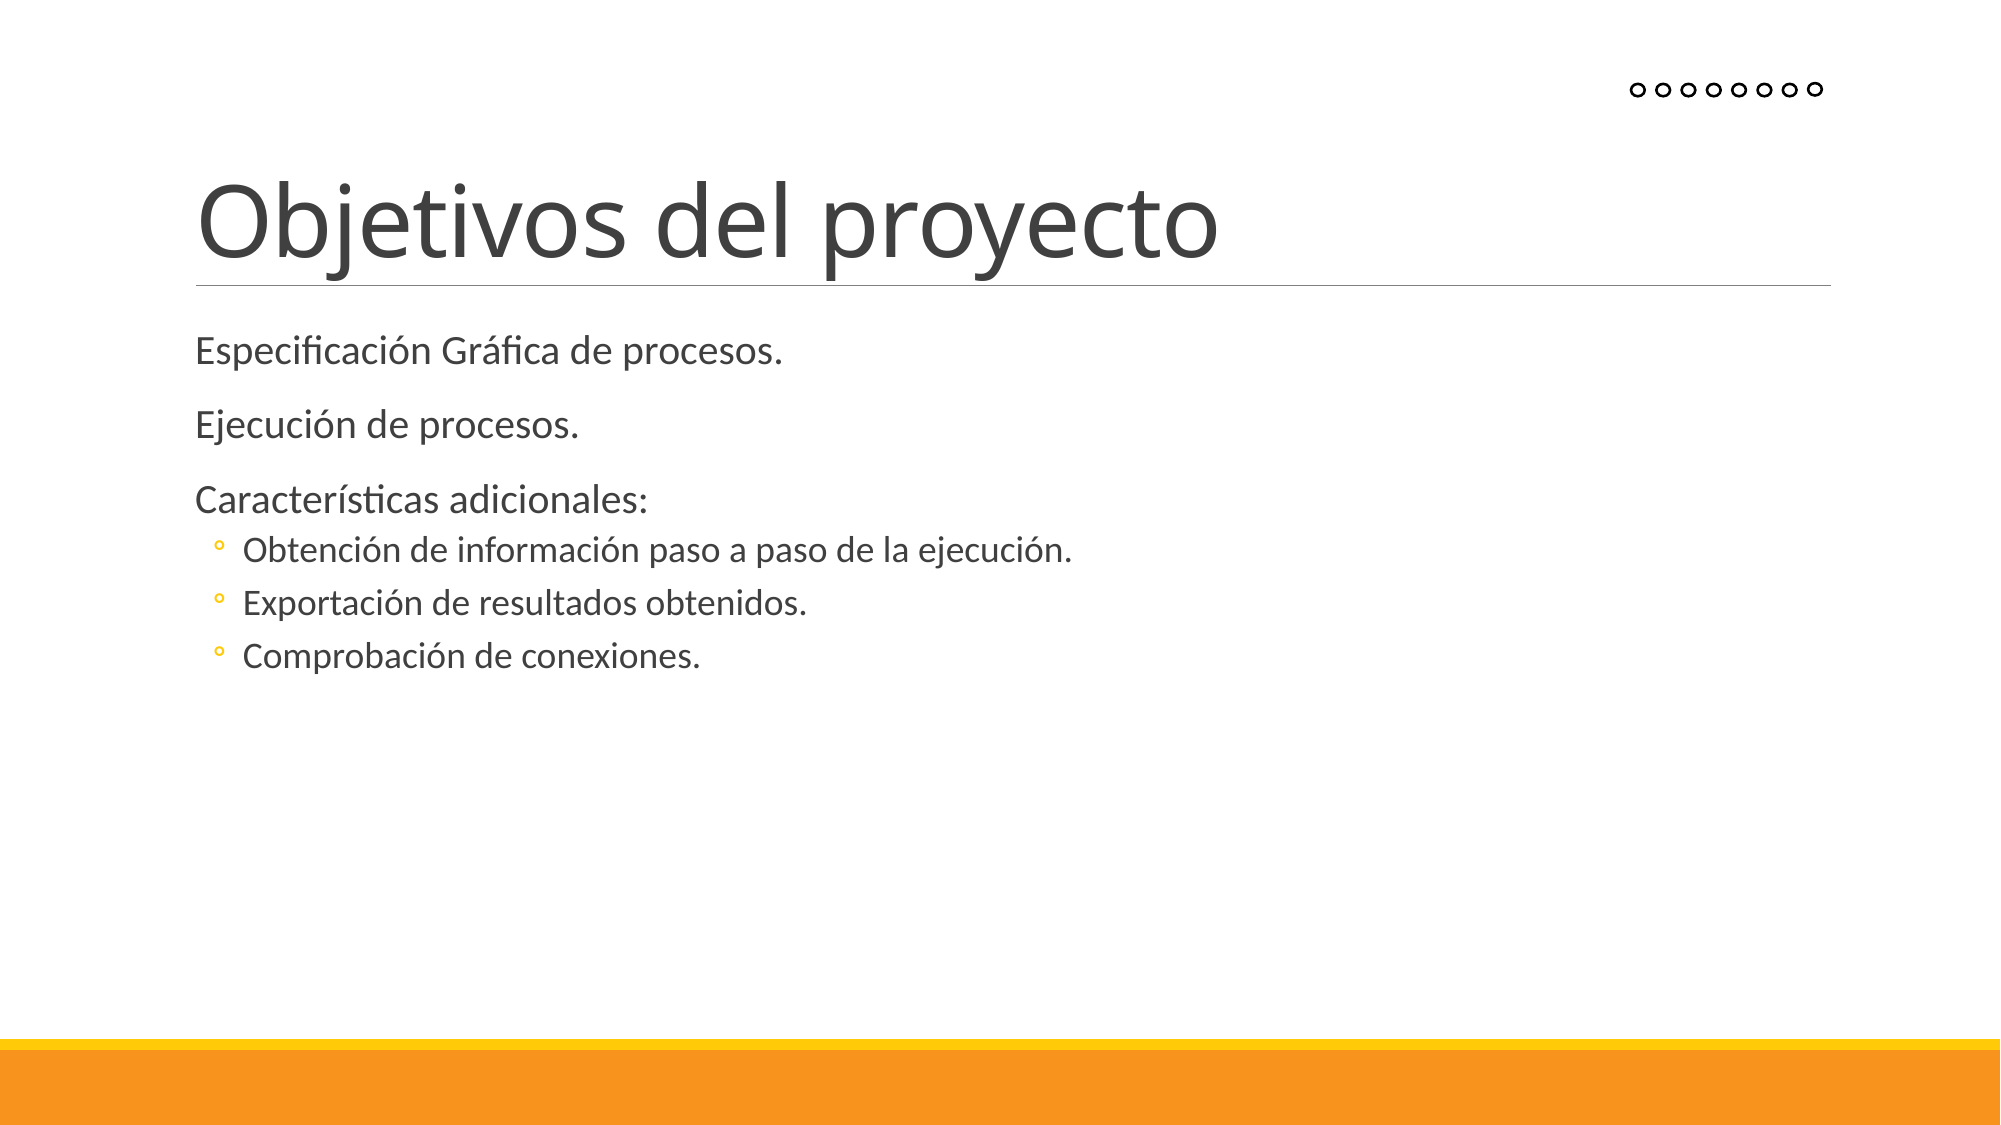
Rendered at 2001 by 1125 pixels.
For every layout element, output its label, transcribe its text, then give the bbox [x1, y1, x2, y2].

text_box [1806, 81, 1824, 97]
text_box [1629, 82, 1646, 98]
text_box [1730, 82, 1748, 98]
text_box [1756, 82, 1773, 98]
text_box [1680, 82, 1697, 98]
text_box [1781, 82, 1798, 98]
list Especificación Gráfica de procesos. Ejecución de procesos. Características adicionales: Obtención de información paso a paso de la ejecución. Exportación de resultados obtenidos. Comprobación de conexiones. [180, 321, 1905, 1125]
text_box [1705, 82, 1722, 98]
text_box [1655, 82, 1672, 98]
title Objetivos del proyecto [180, 47, 1830, 285]
